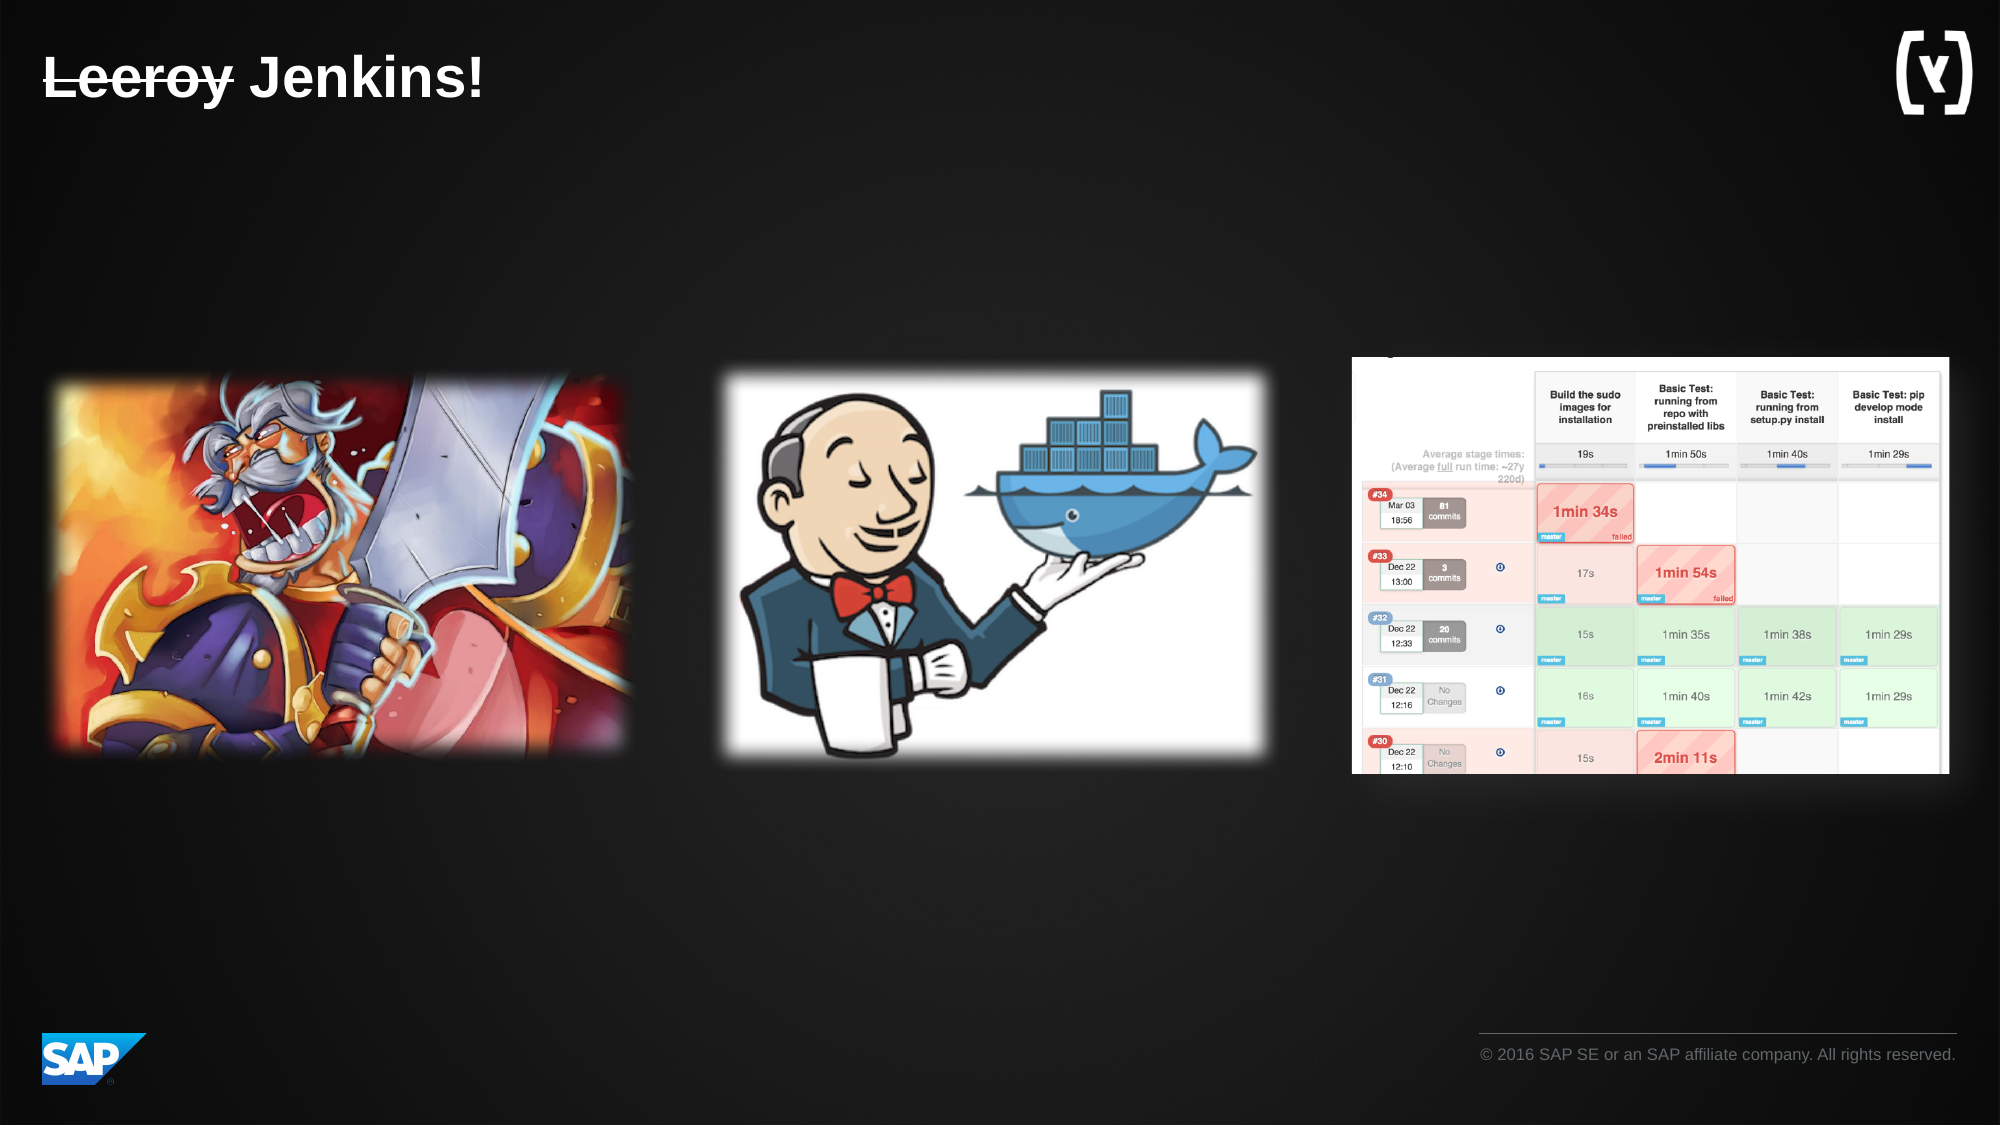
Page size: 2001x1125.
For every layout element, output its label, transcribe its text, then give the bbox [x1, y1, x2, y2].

title Leeroy Jenkins! [42, 46, 1874, 171]
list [695, 356, 1294, 774]
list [39, 356, 638, 775]
picture [0, 0, 2000, 1125]
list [1351, 356, 1950, 774]
